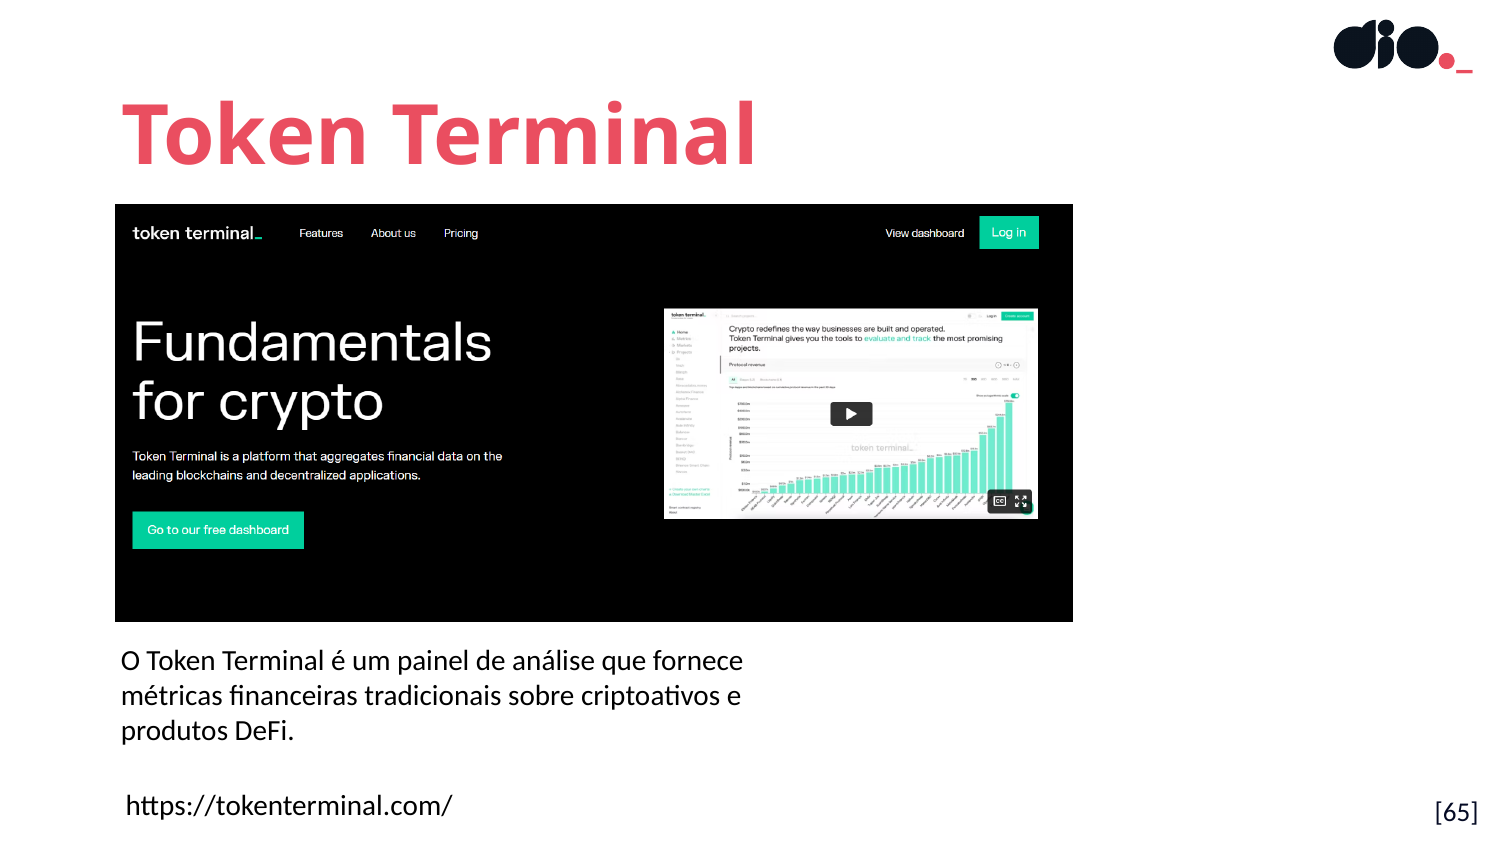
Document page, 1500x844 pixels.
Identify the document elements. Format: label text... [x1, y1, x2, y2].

text_box Token Terminal [106, 54, 1422, 193]
slide_number [65] [1403, 779, 1494, 844]
text_box O Token Terminal é um painel de análise que fornece métricas financeiras tradicionais sobre criptoativos e produtos DeFi. [106, 633, 857, 754]
picture [1333, 19, 1473, 74]
text_box https://tokenterminal.com/ [110, 779, 468, 829]
picture [115, 204, 1073, 623]
